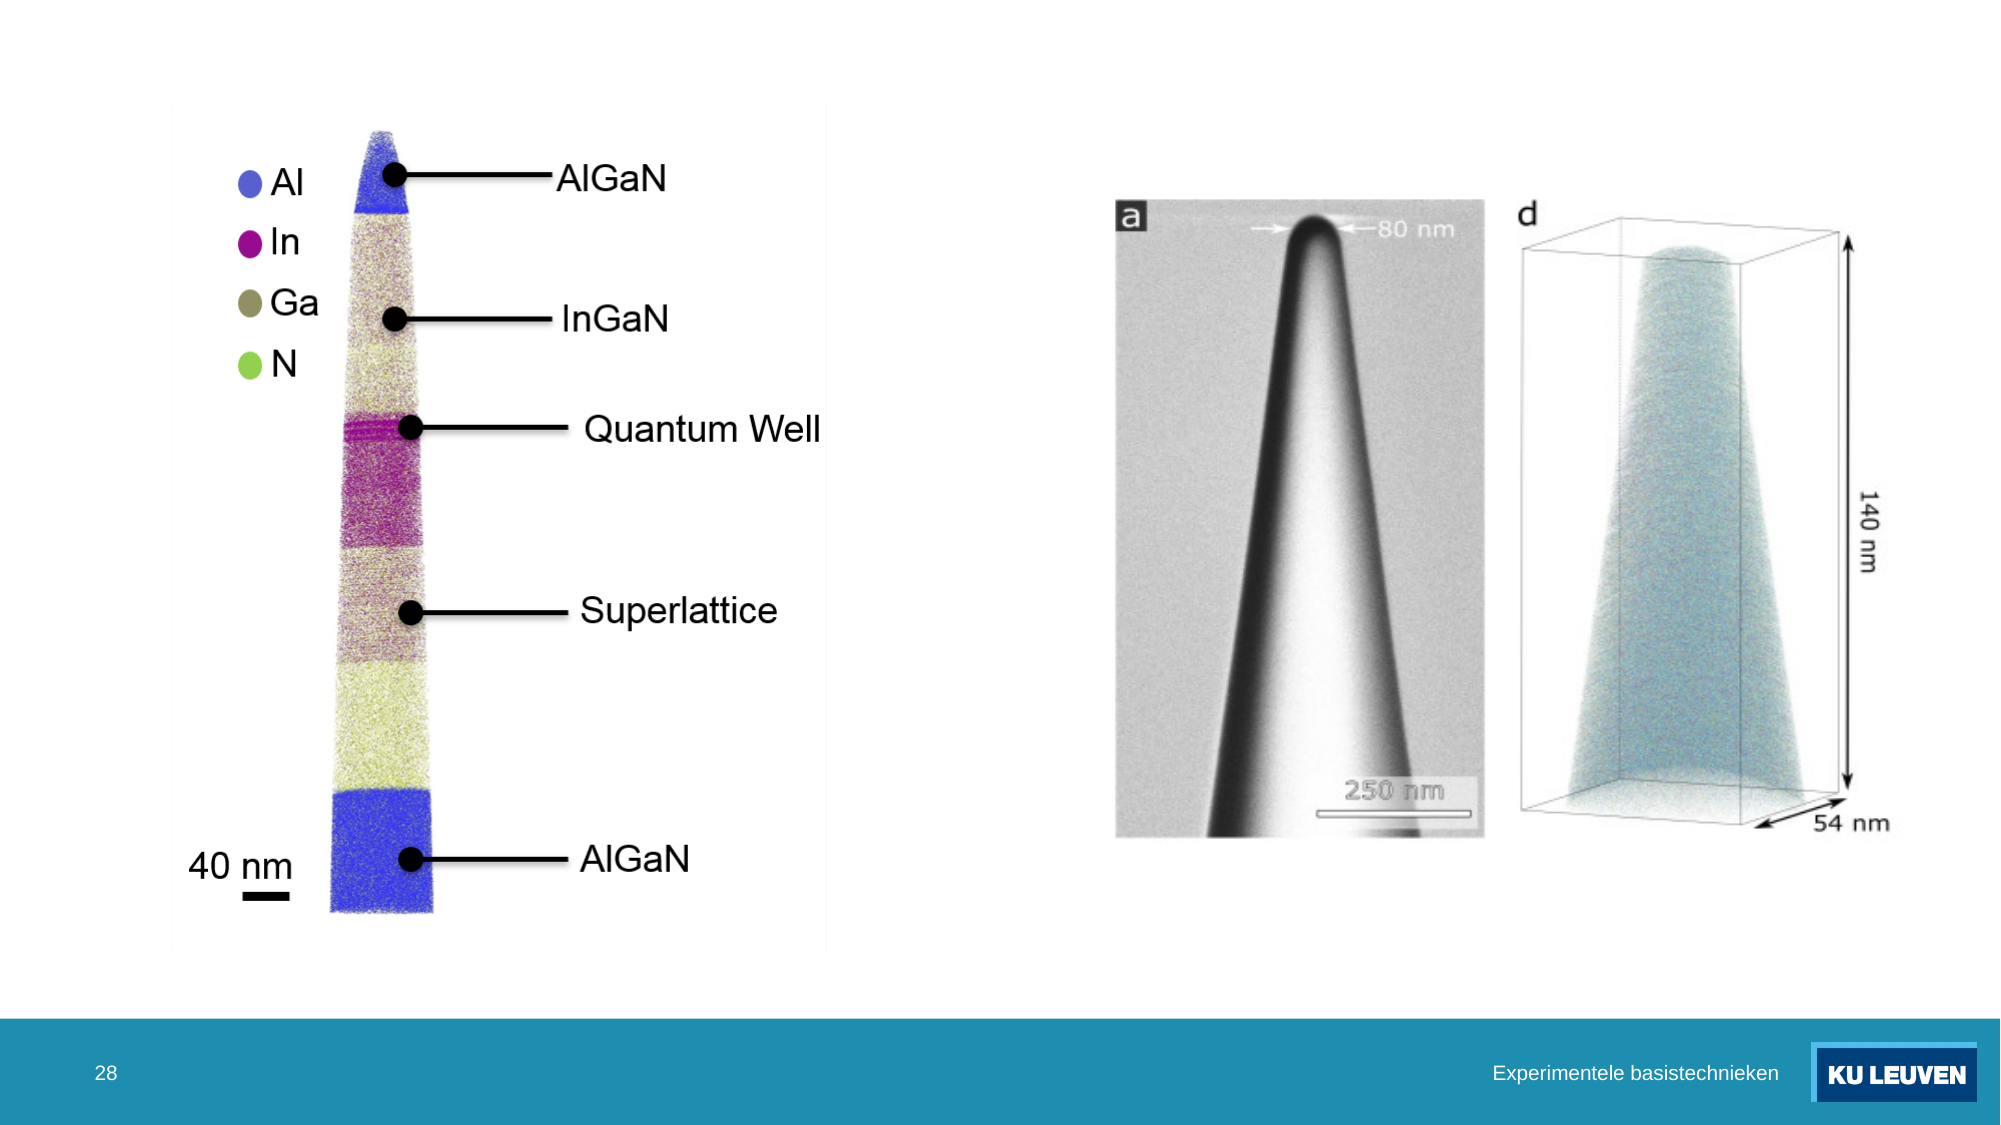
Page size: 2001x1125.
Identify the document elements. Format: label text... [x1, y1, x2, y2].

picture [166, 104, 844, 953]
footer Experimentele basistechnieken [989, 1018, 1809, 1125]
slide_number 28 [94, 1018, 201, 1125]
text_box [1113, 198, 1905, 859]
picture [1811, 1042, 1977, 1102]
